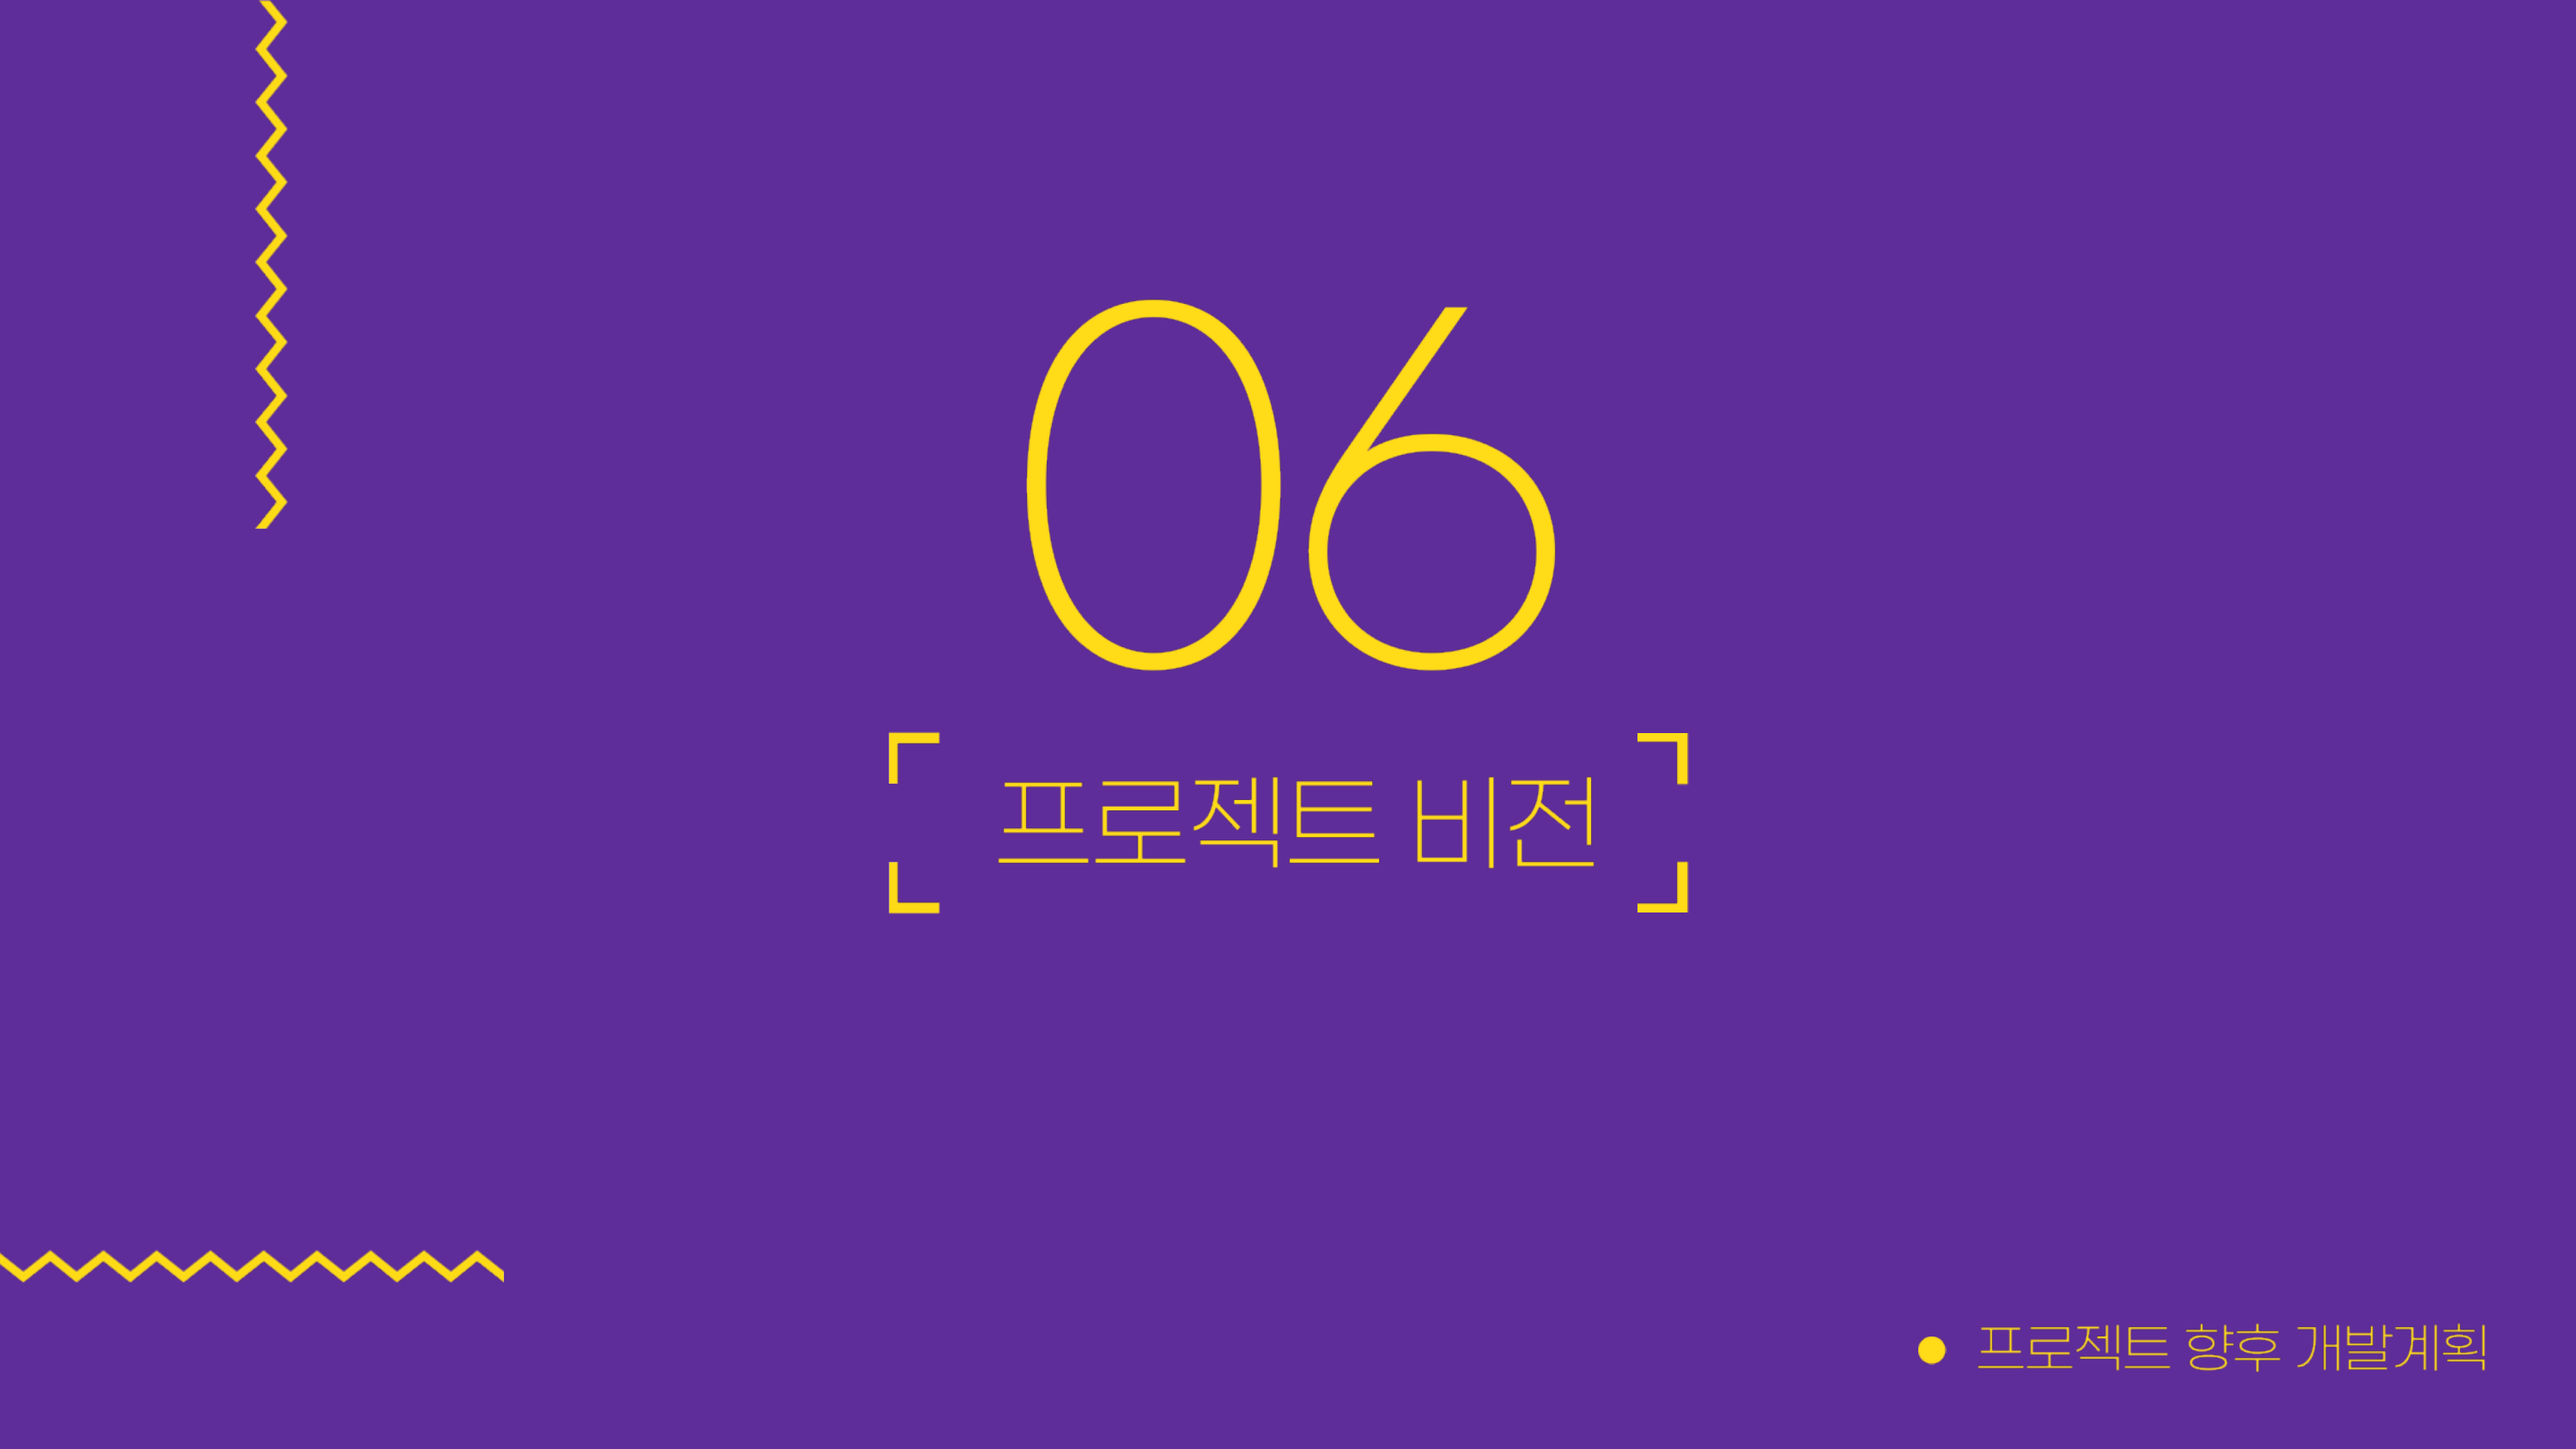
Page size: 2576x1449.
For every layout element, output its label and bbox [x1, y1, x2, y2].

text_box [1637, 733, 1689, 785]
picture [256, 281, 287, 528]
picture [818, 143, 1778, 1046]
picture [1966, 1302, 2517, 1416]
text_box [888, 862, 940, 914]
text_box [7, 247, 536, 281]
text_box [1637, 860, 1689, 913]
text_box [0, 1250, 504, 1283]
text_box [1917, 1337, 1947, 1366]
text_box [888, 731, 940, 784]
picture [256, 1, 287, 247]
